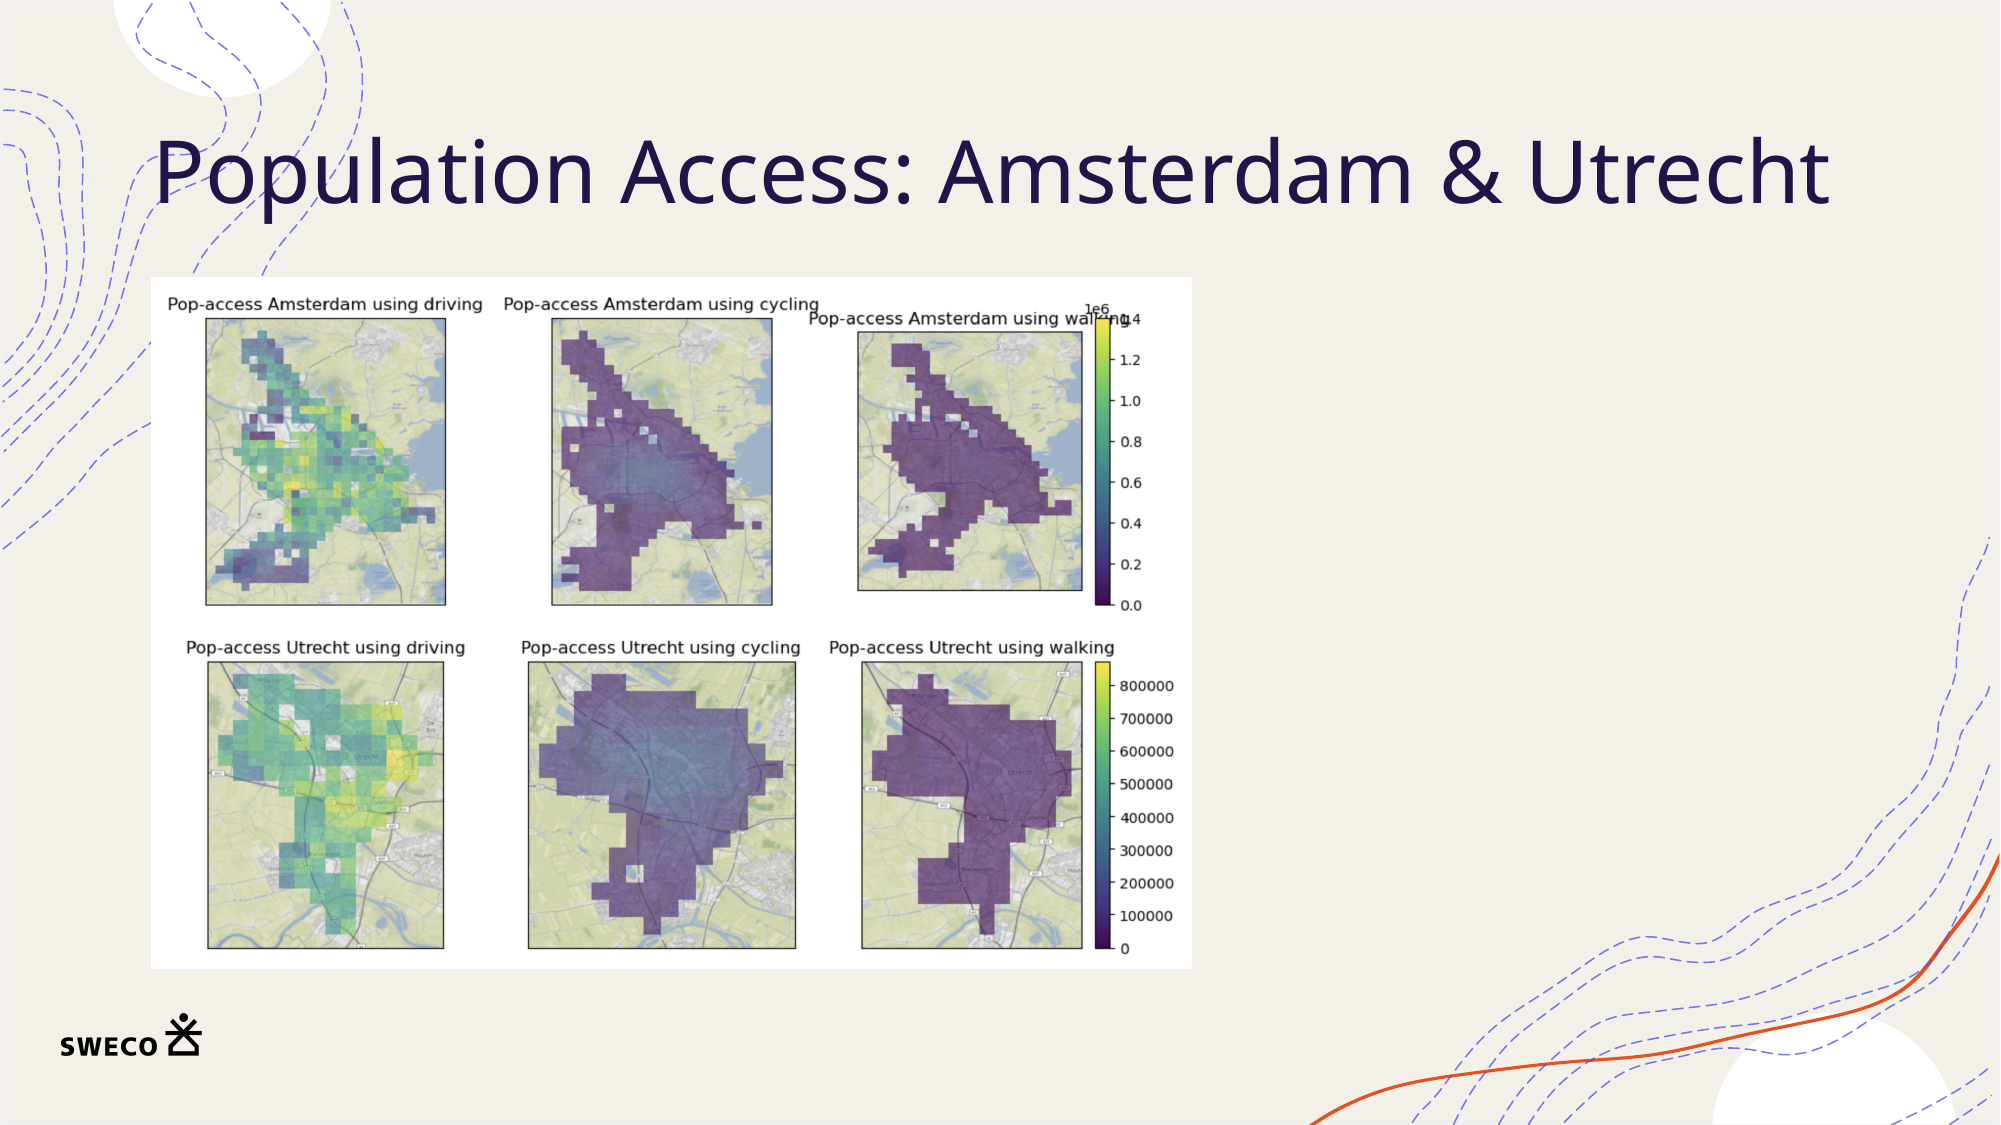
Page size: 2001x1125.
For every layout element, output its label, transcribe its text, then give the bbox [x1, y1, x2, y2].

title Population Access: Amsterdam & Utrecht [137, 59, 1863, 278]
picture [56, 277, 1192, 1112]
